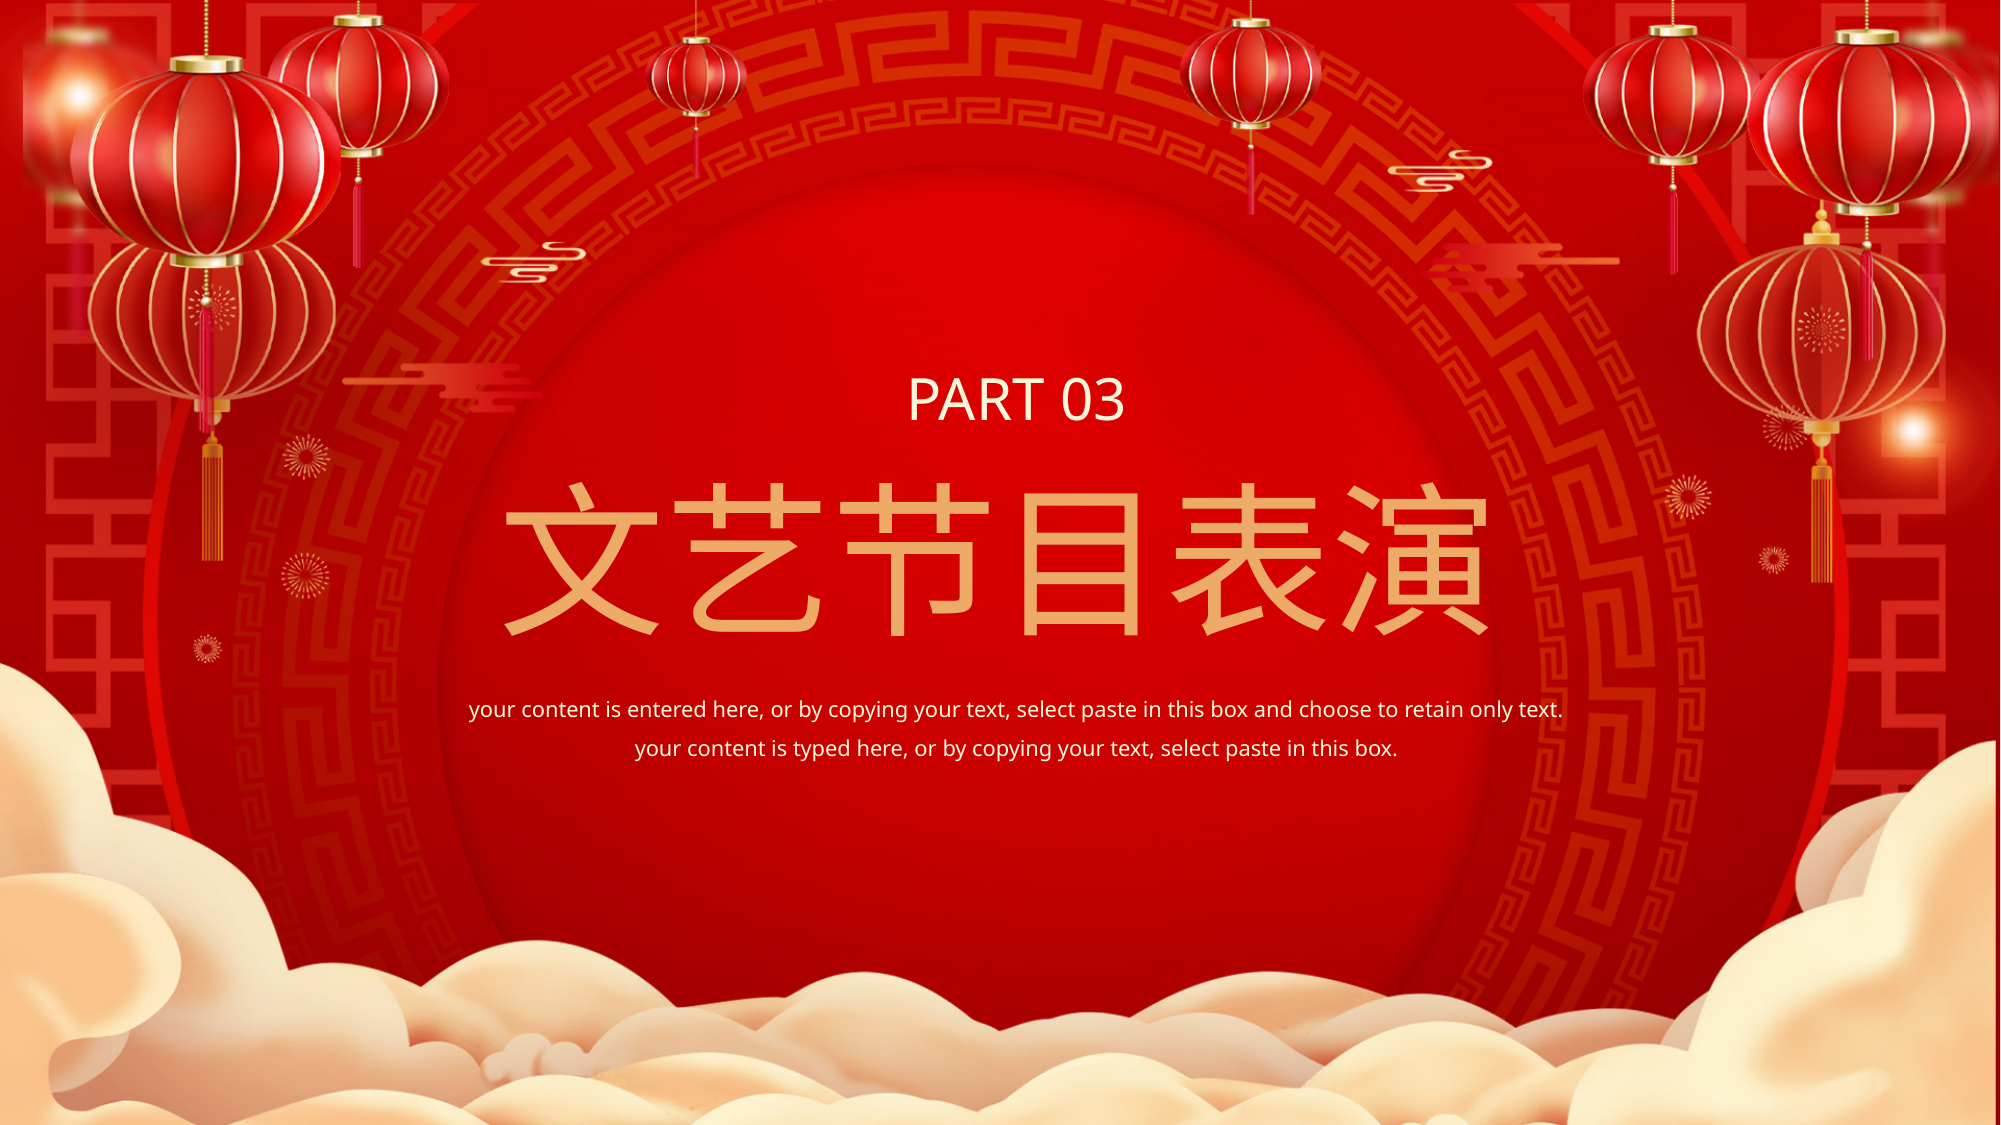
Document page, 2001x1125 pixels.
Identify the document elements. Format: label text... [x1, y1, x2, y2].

picture [0, 0, 2001, 1125]
text_box PART 03 [892, 354, 1142, 440]
text_box 文艺节目表演 [483, 449, 1551, 664]
text_box your content is entered here, or by copying your text, select paste in this box and choose to retain only text. your content is typed here, or by copying your text, select paste in this box. [452, 675, 1582, 769]
